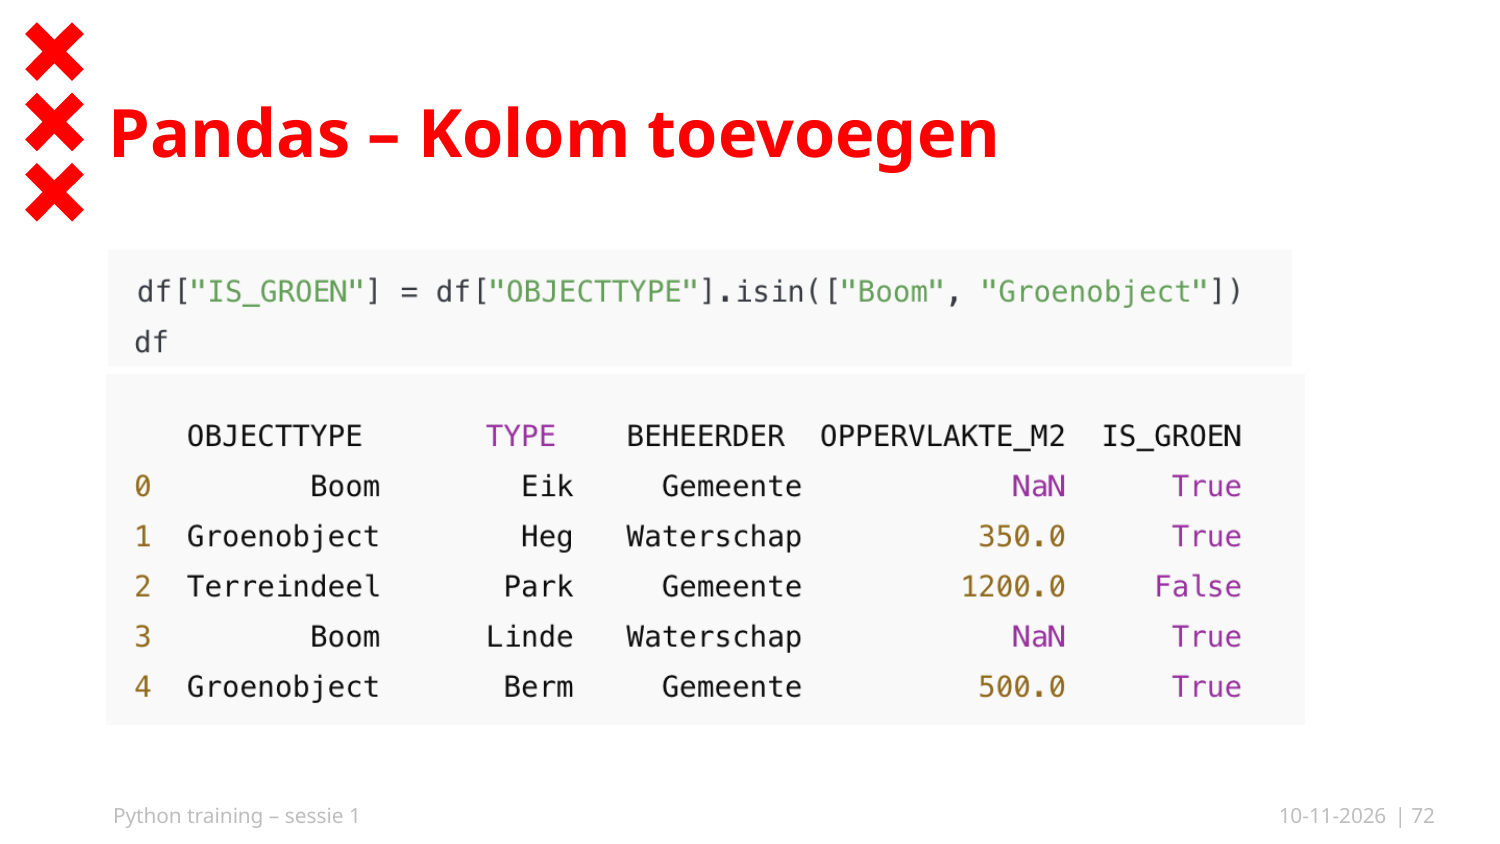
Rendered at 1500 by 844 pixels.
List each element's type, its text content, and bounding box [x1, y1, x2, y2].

slide_number | 72 [1394, 802, 1442, 833]
footer Python training – sessie 1 [113, 802, 1129, 833]
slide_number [1262, 802, 1387, 833]
picture [108, 250, 1293, 366]
title Pandas – Kolom toevoegen [108, 91, 1438, 251]
picture [106, 374, 1305, 725]
